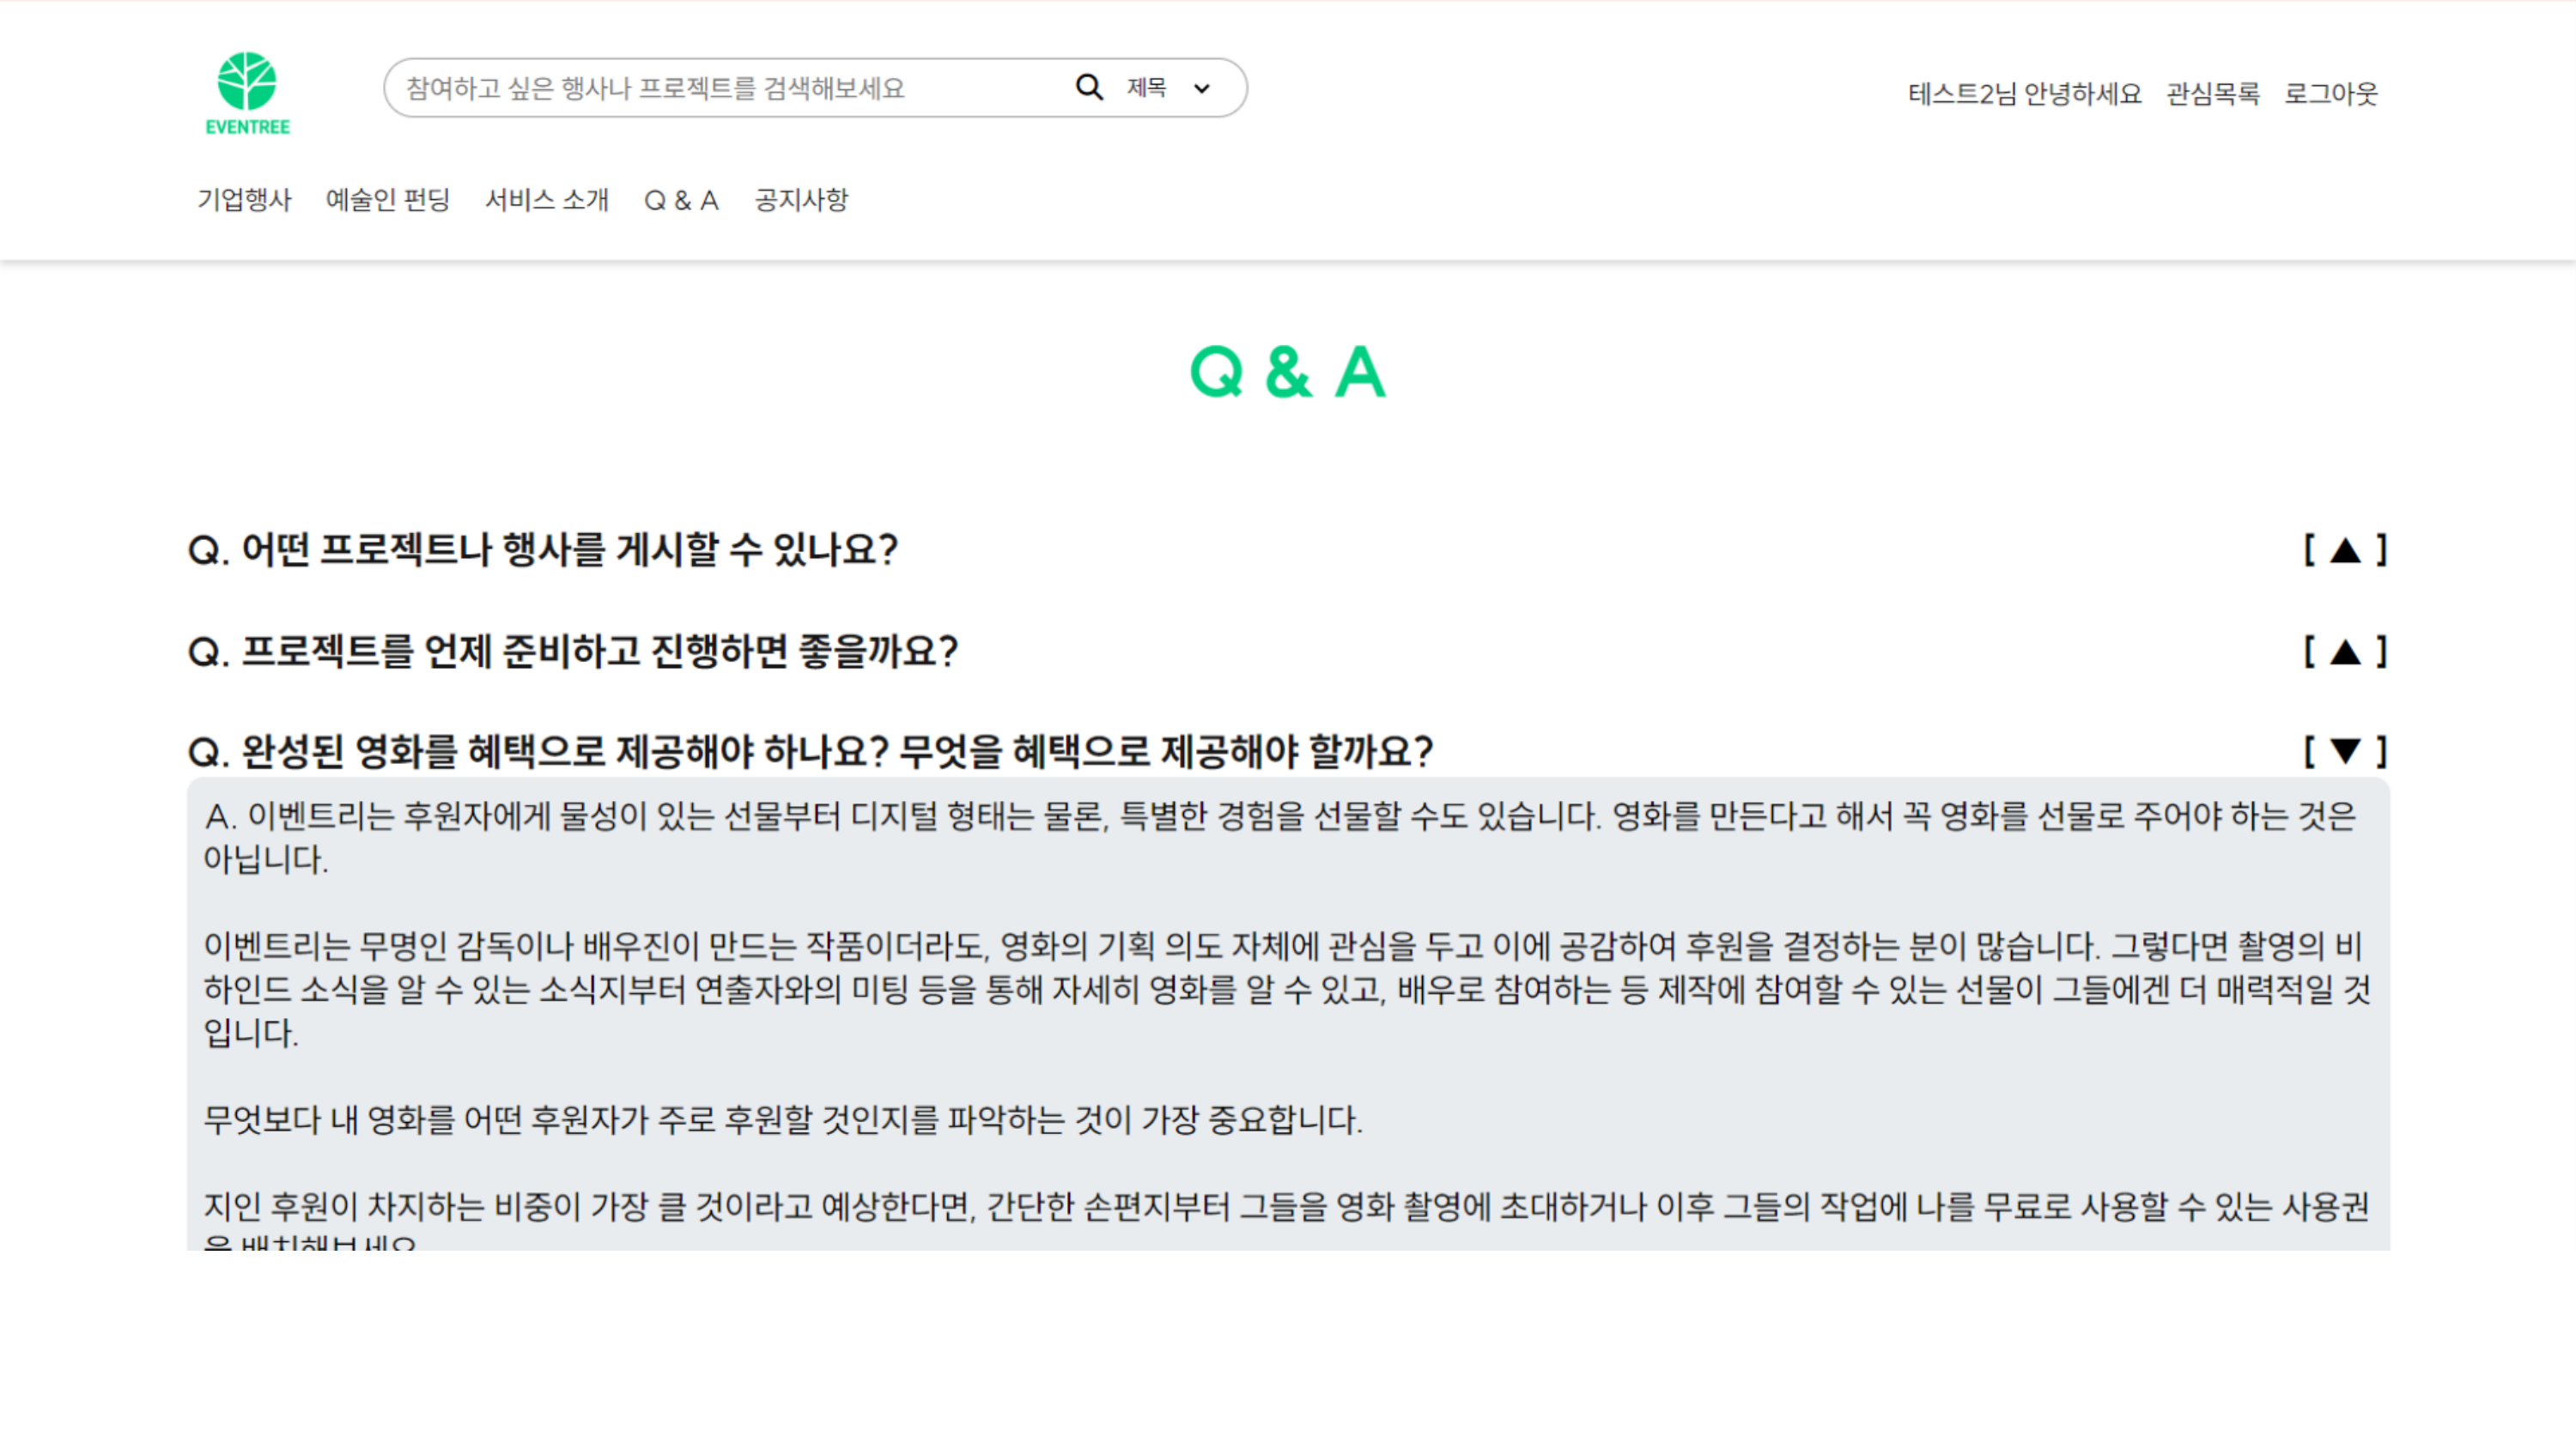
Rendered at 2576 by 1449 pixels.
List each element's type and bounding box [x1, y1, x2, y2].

picture [0, 0, 2576, 1251]
